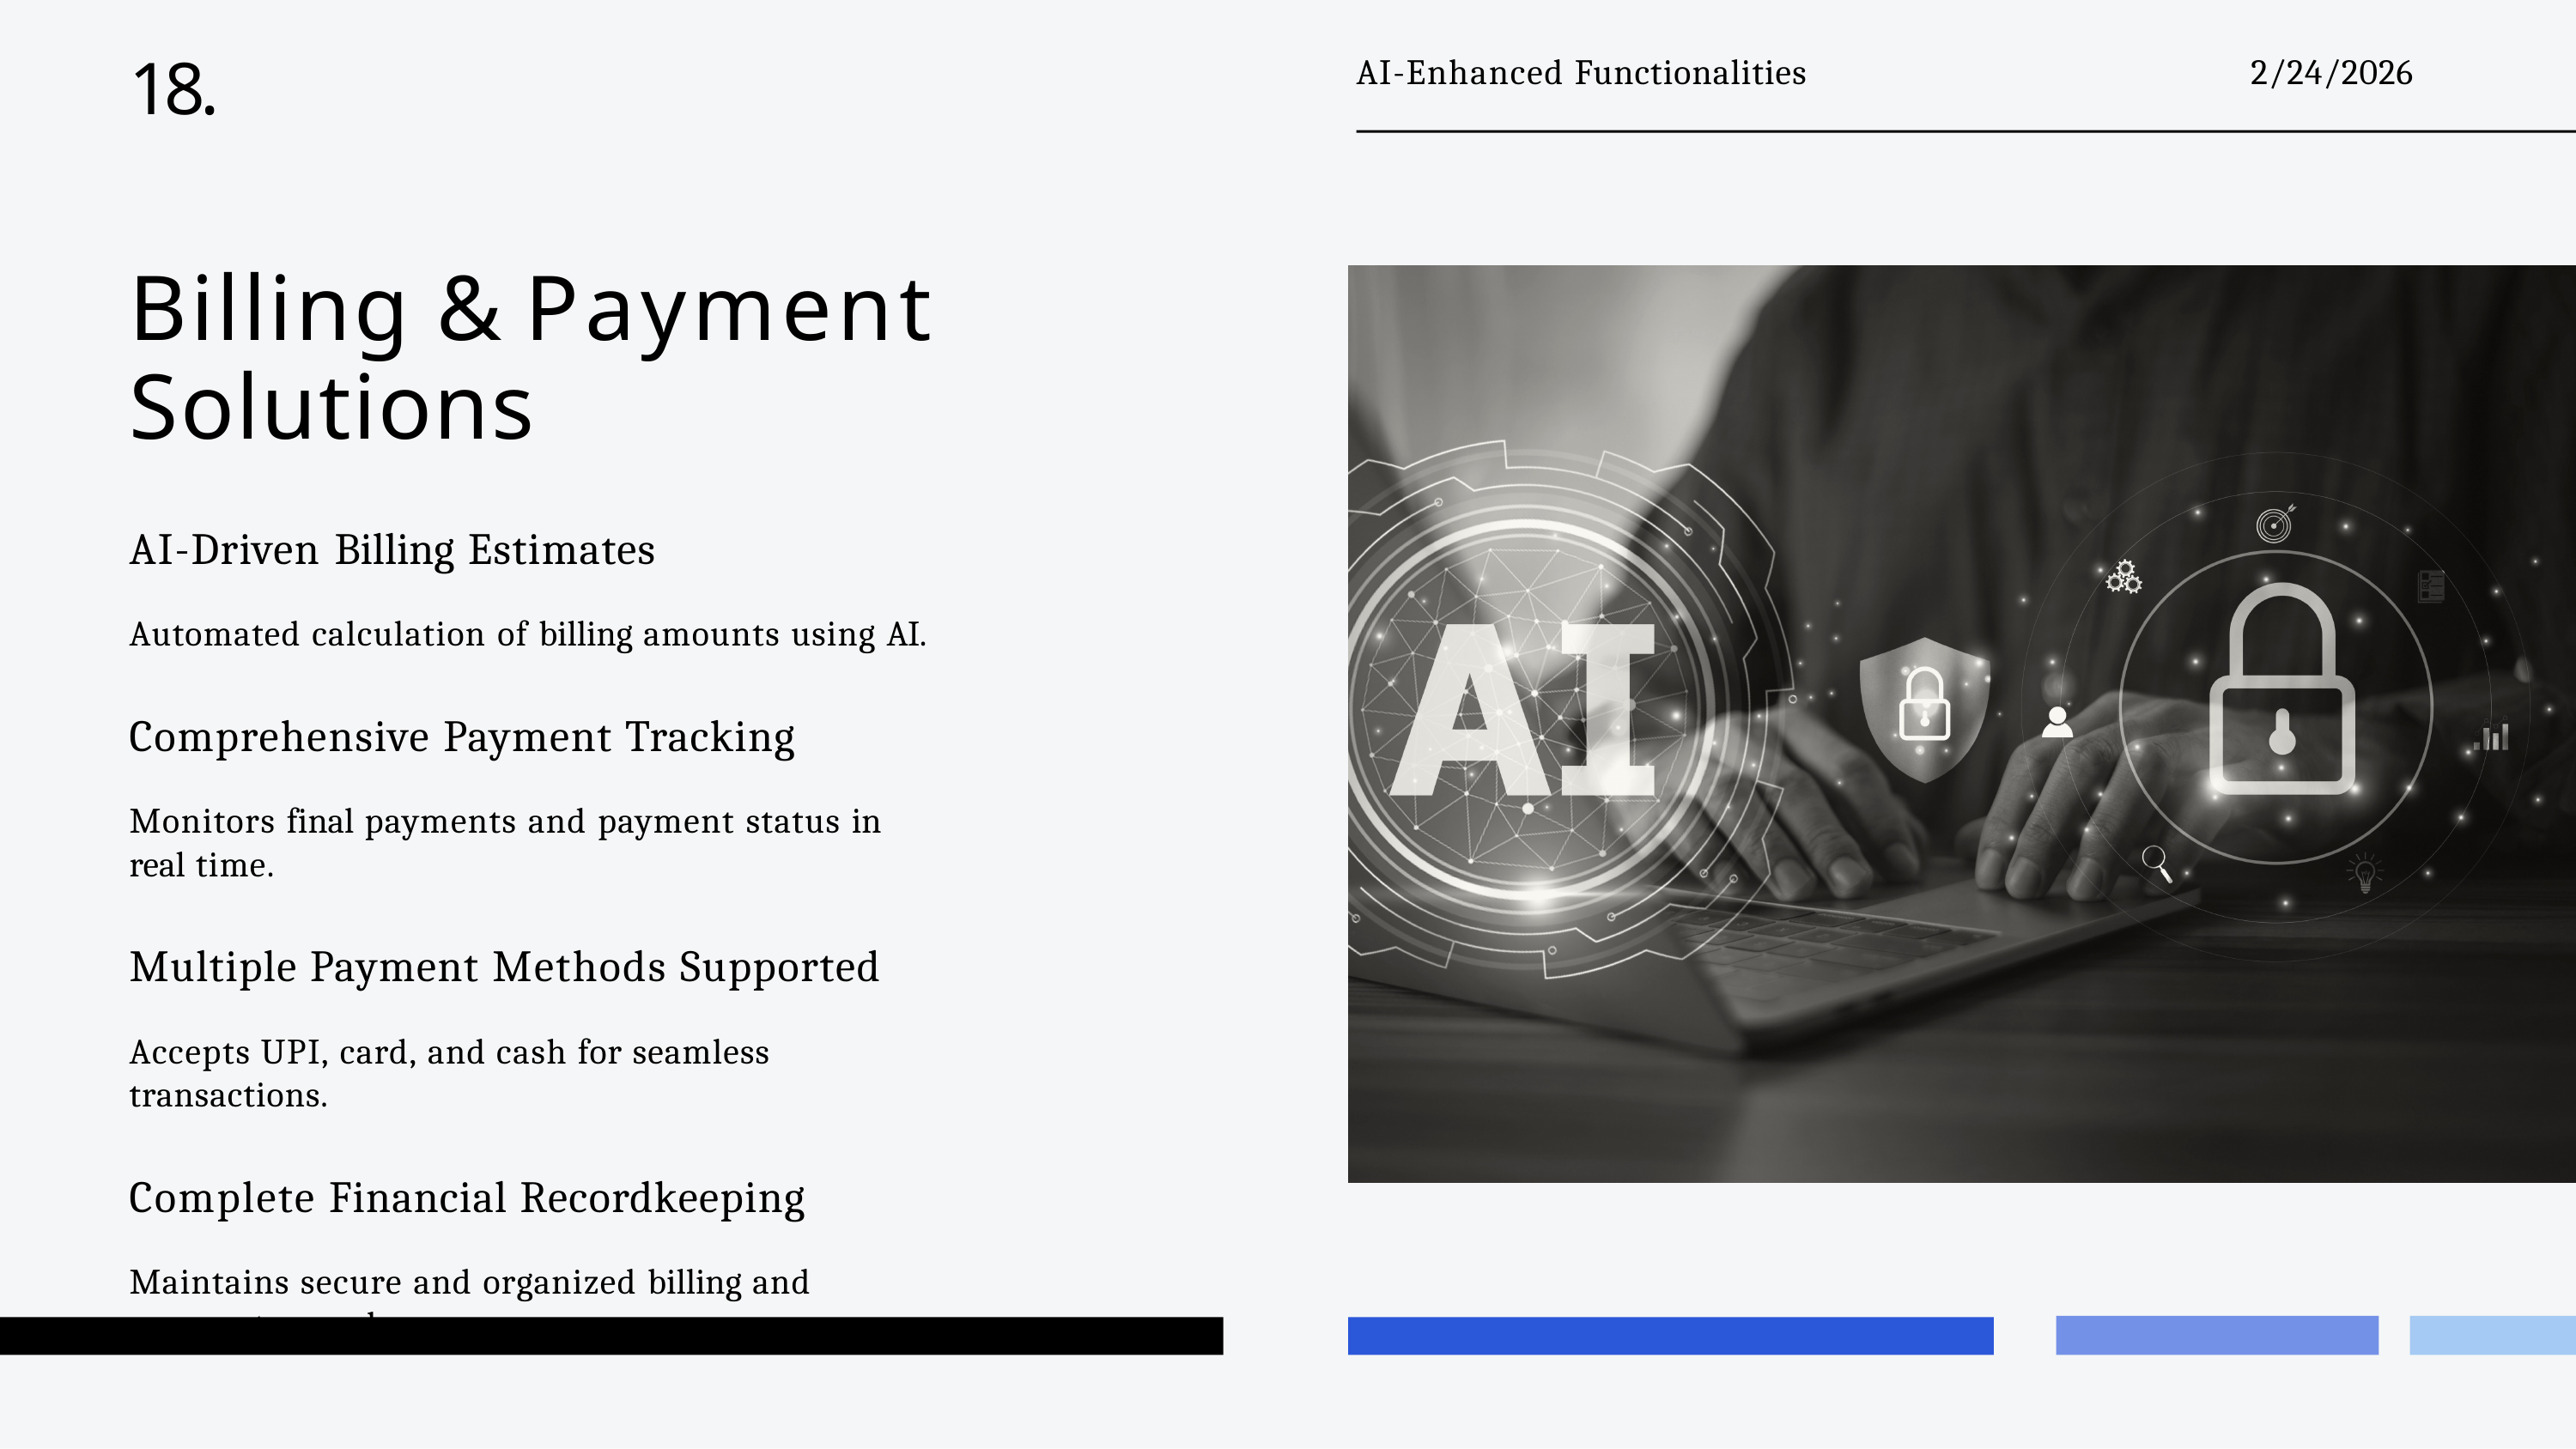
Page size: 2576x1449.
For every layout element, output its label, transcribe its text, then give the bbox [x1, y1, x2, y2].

text_box Billing & Payment Solutions AI-Driven Billing Estimates Automated calculation of billing amounts using AI. Comprehensive Payment Tracking Monitors final payments and payment status in real time. Multiple Payment Methods Supported Accepts UPI, card, and cash for seamless transactions. Complete Financial Recordkeeping Maintains secure and organized billing and payment records. [127, 247, 1138, 1344]
text_box AI-Enhanced Functionalities [1354, 46, 1830, 92]
text_box 2/24/2026 [2249, 46, 2438, 92]
text_box [1356, 130, 2576, 133]
picture [1347, 265, 2576, 1183]
title 18. [127, 41, 227, 286]
